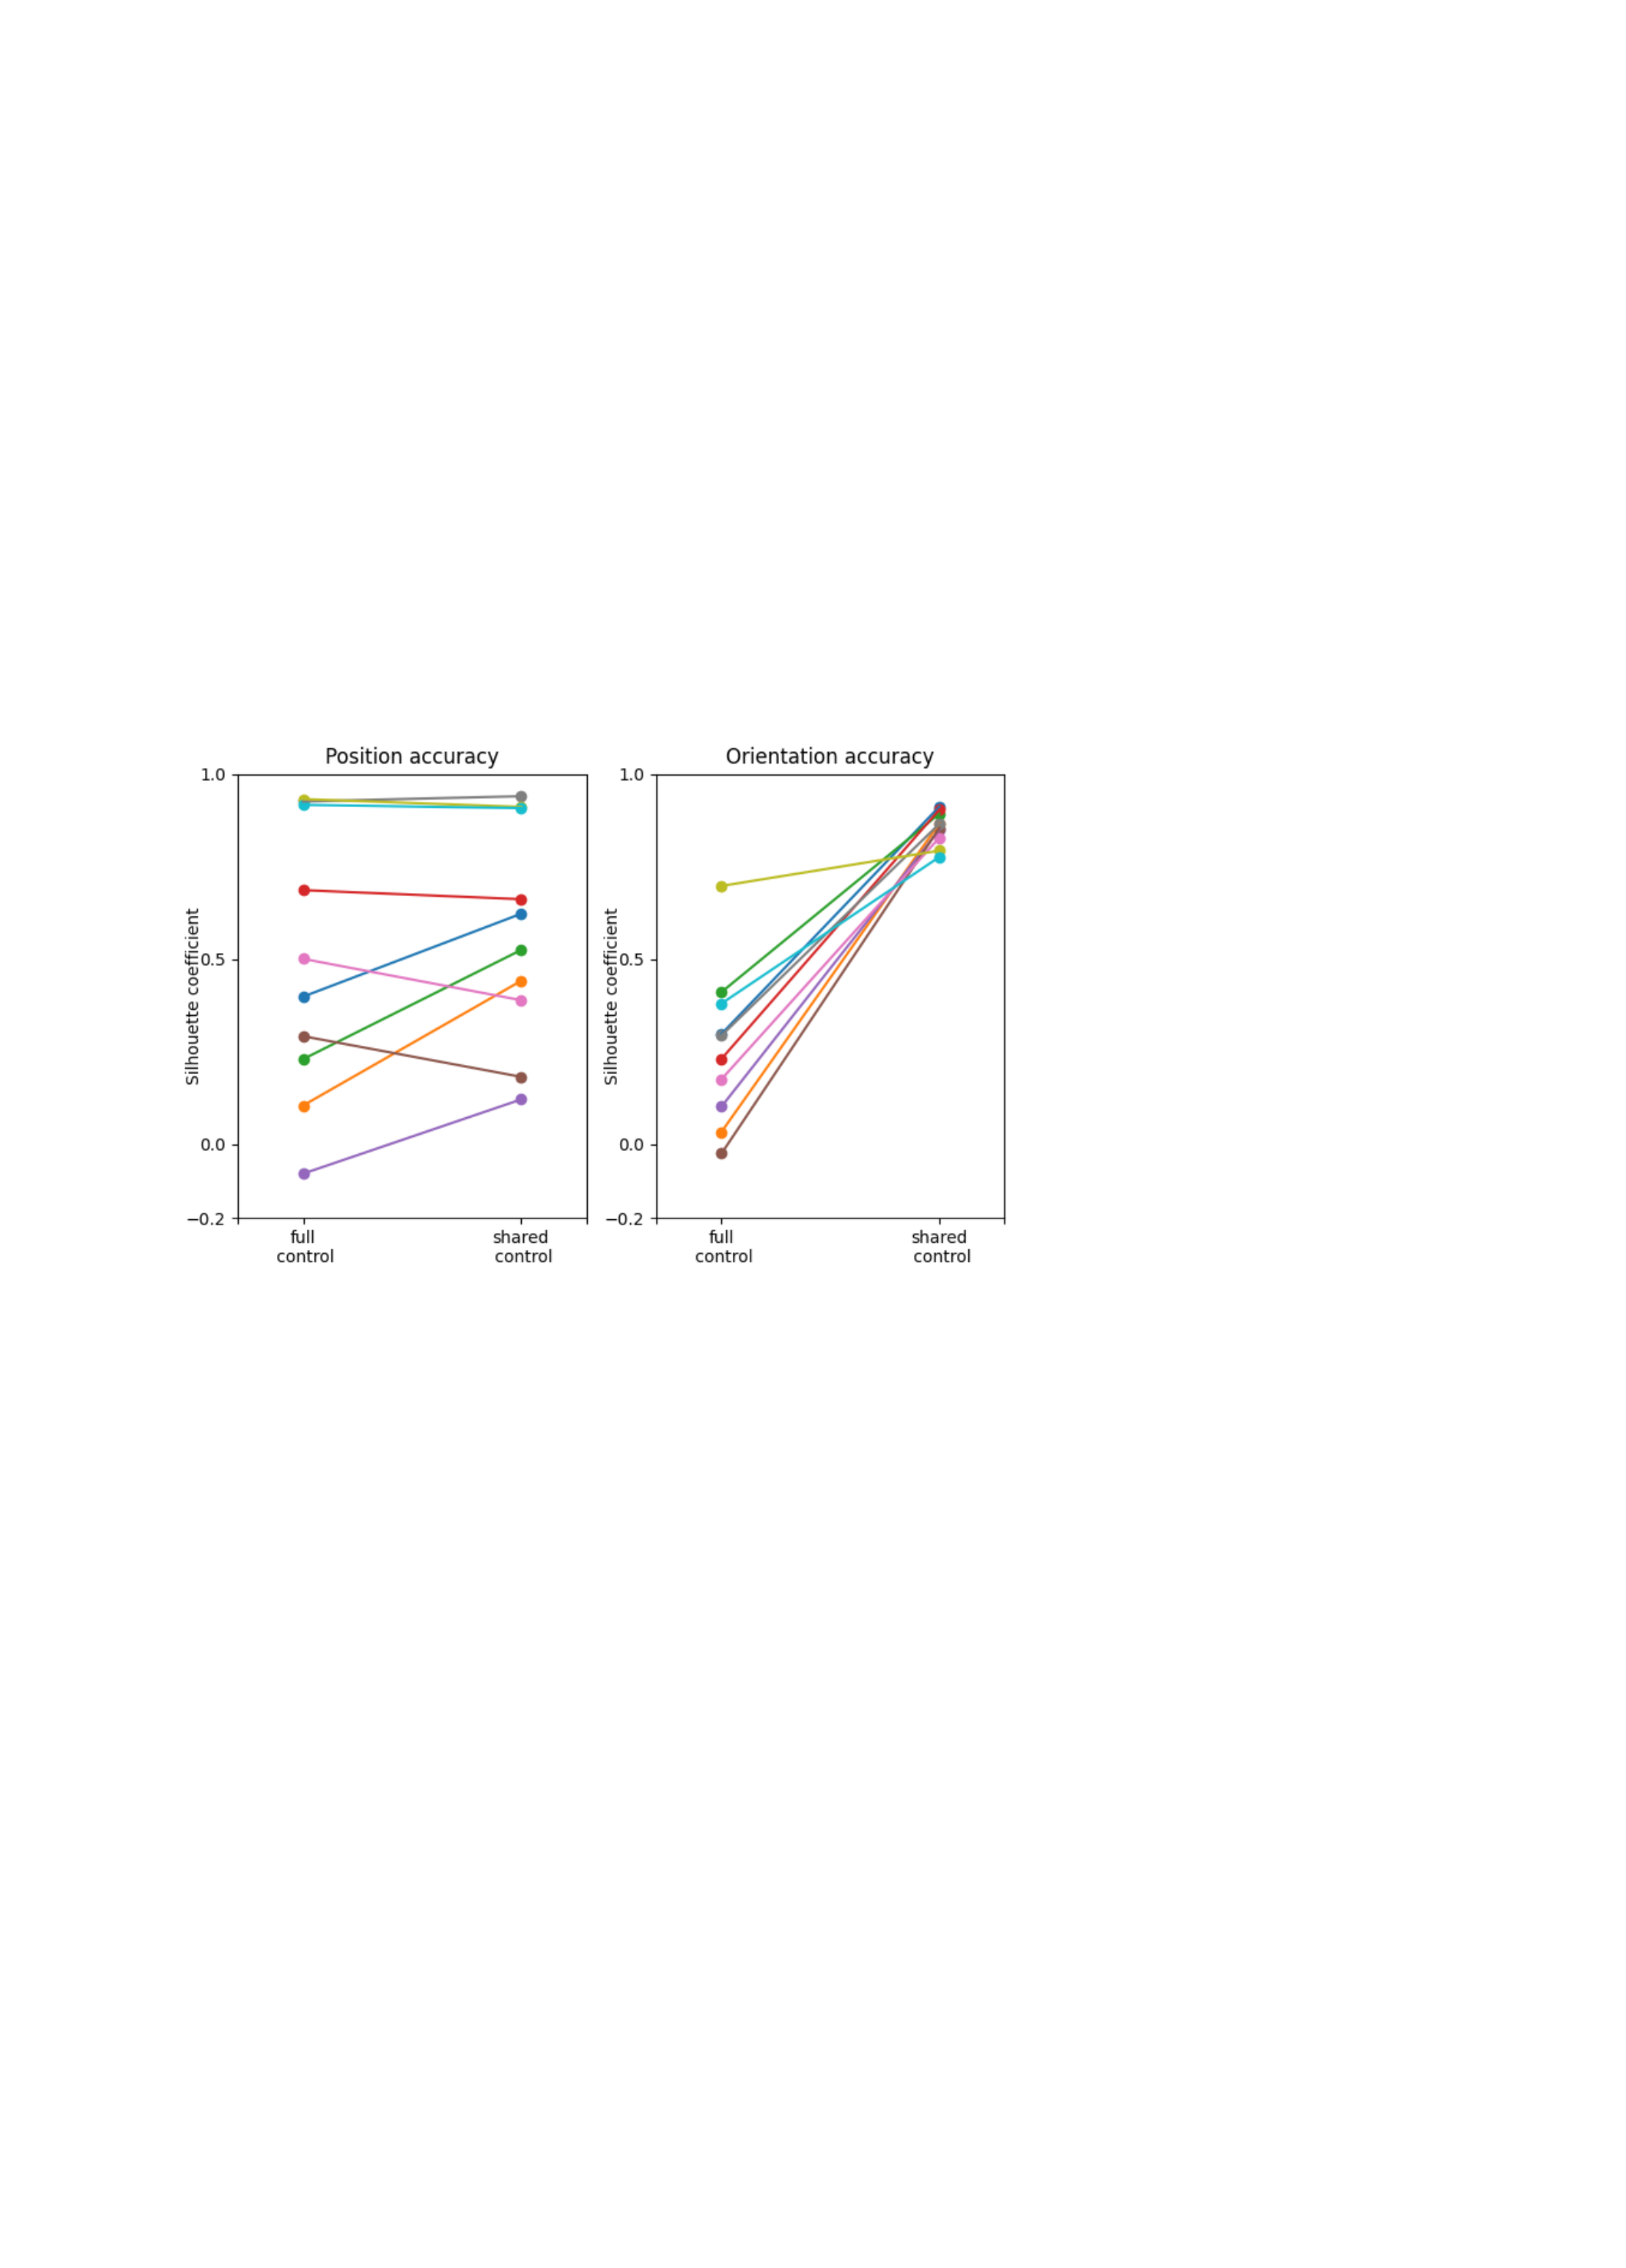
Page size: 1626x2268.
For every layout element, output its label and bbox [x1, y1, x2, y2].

picture [152, 727, 1045, 1272]
